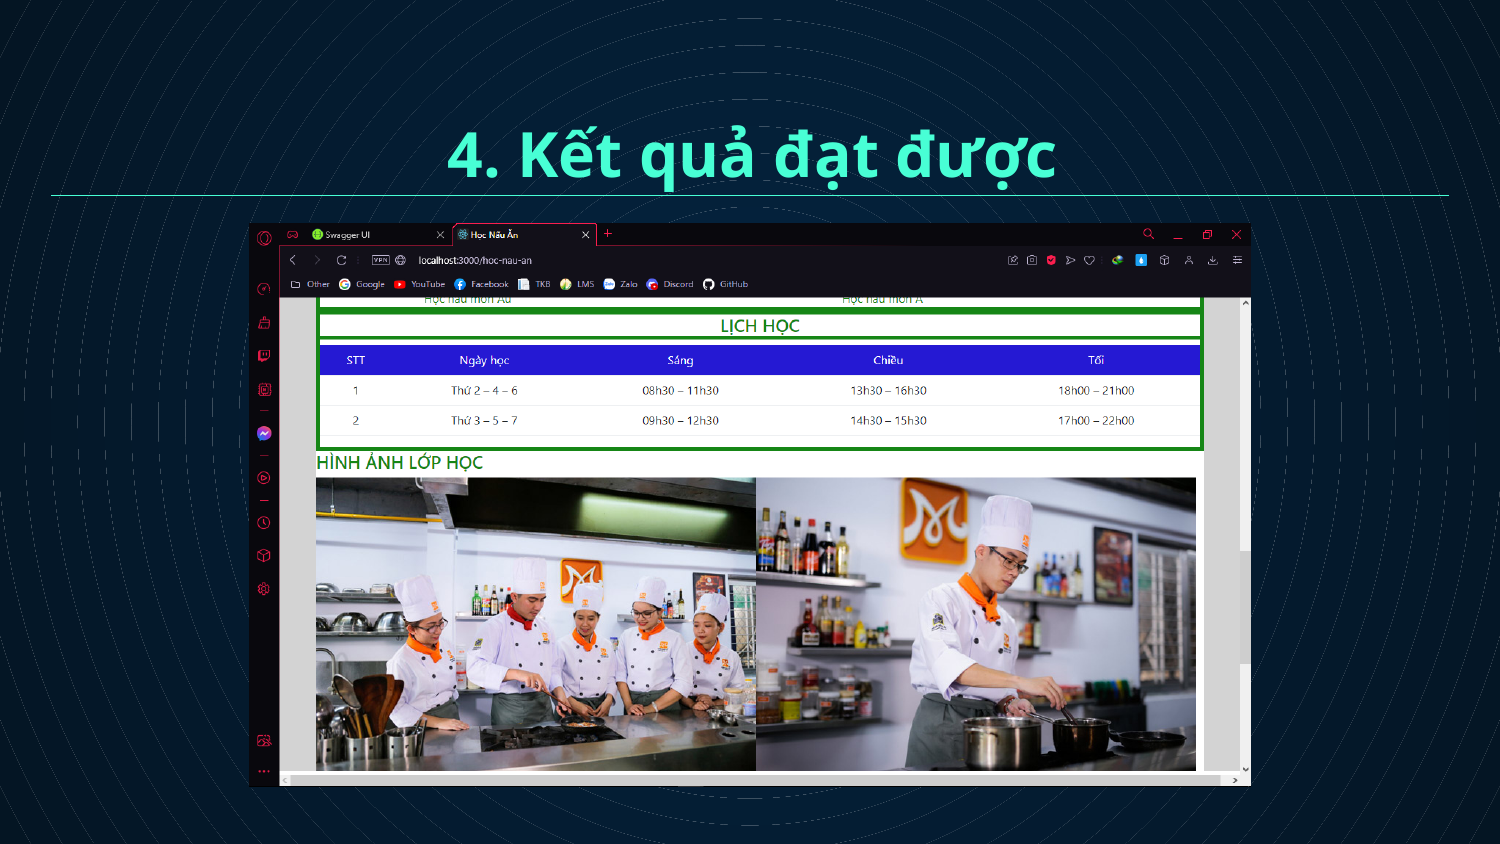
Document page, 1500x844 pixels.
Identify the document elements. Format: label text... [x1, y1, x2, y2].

title 4. Kết quả đạt được [51, 105, 1449, 195]
title 4. Kết quả đạt được [51, 202, 1449, 206]
picture [248, 223, 1252, 787]
